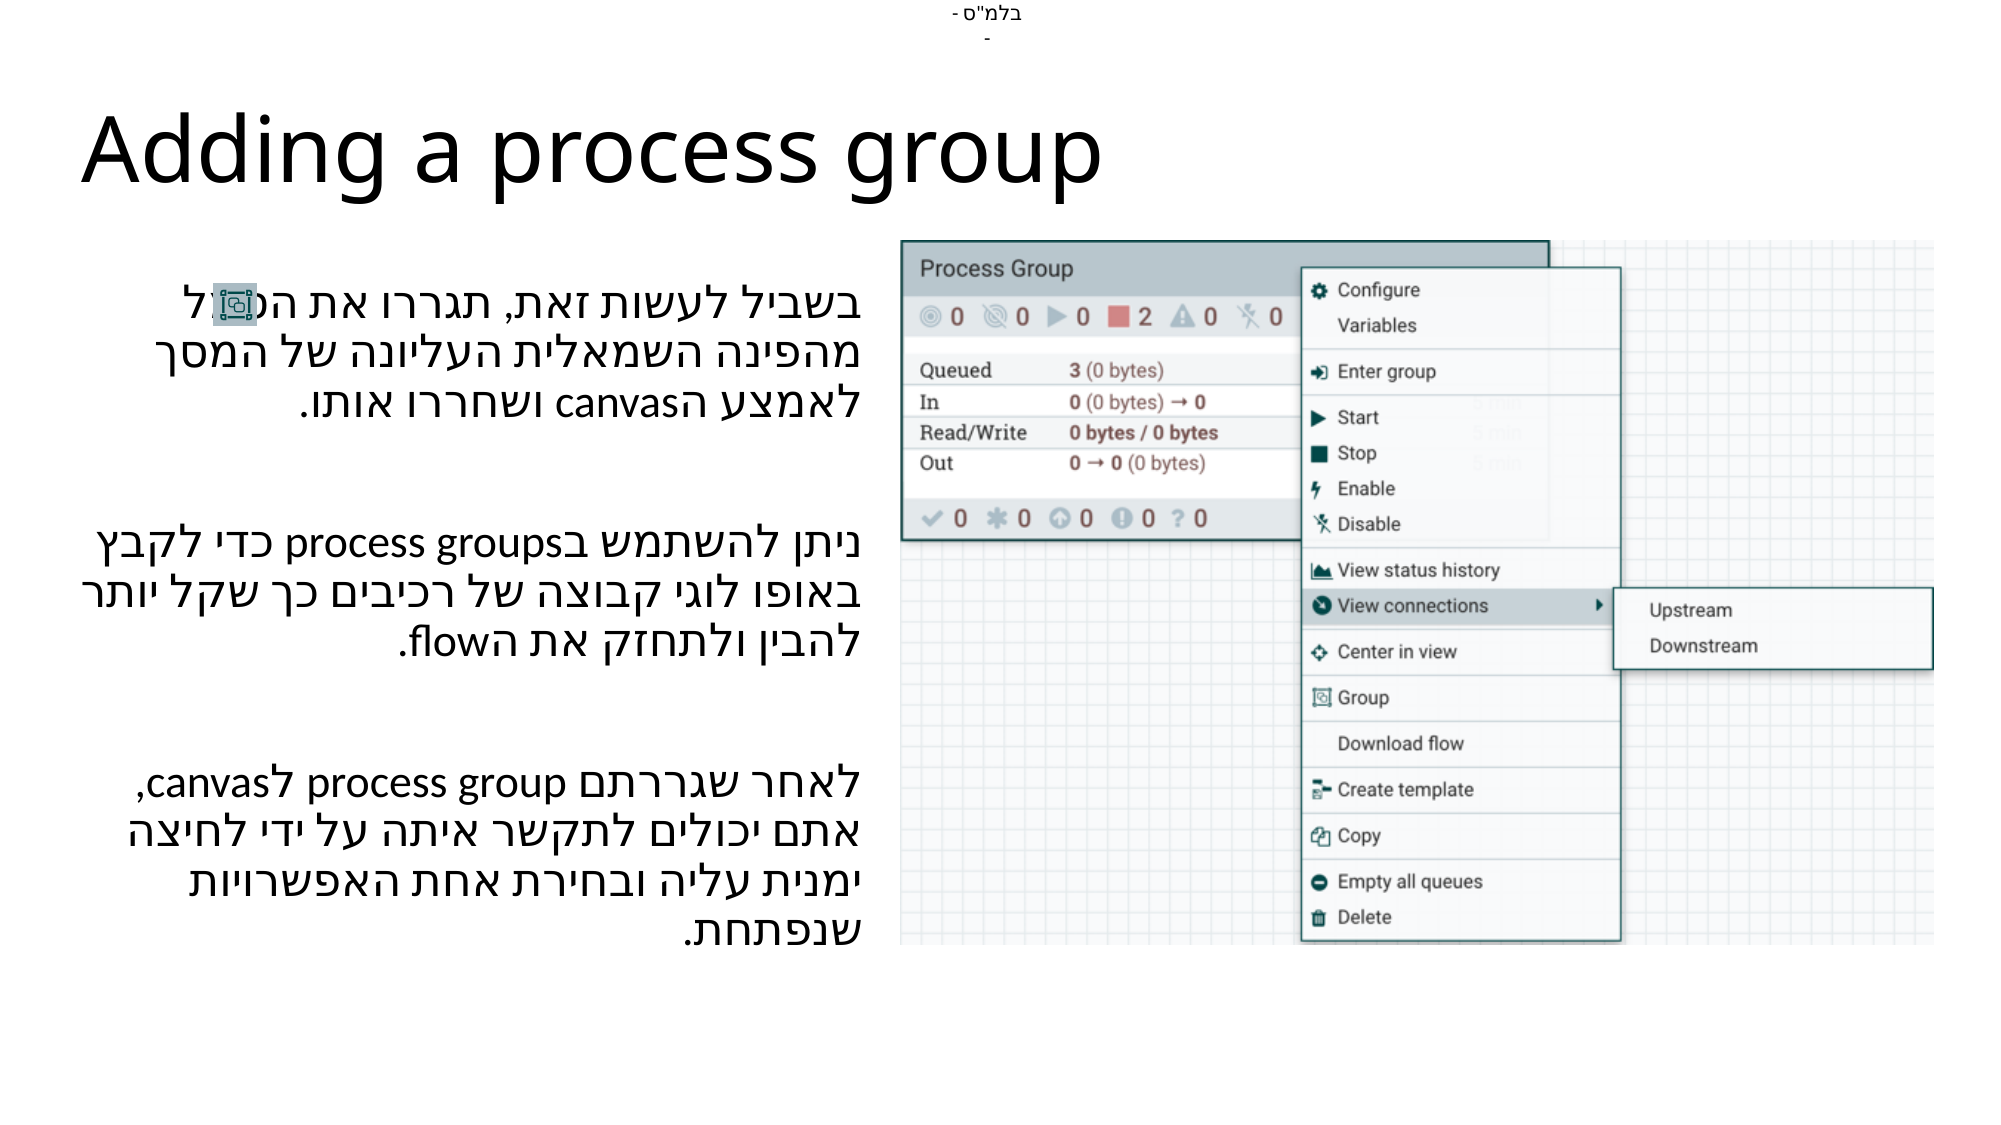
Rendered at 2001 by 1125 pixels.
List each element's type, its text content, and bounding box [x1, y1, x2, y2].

title Adding a process group [66, 44, 1792, 262]
picture [899, 240, 1934, 945]
picture [213, 283, 257, 326]
list בשביל לעשות זאת, תגררו את הסמל מהפינה השמאלית העליונה של המסך לאמצע הcanvas ושחררו אותו. ניתן להשתמש בprocess groups כדי לקבץ באופו לוגי קבוצה של רכיבים כך שקל יותר להבין ולתחזק את הflow. לאחר שגררתם process group לcanvas, אתם יכולים לתקשר איתה על ידי לחיצה ימנית עליה ובחירת אחת האפשרויות שנפתחת. [53, 271, 878, 986]
